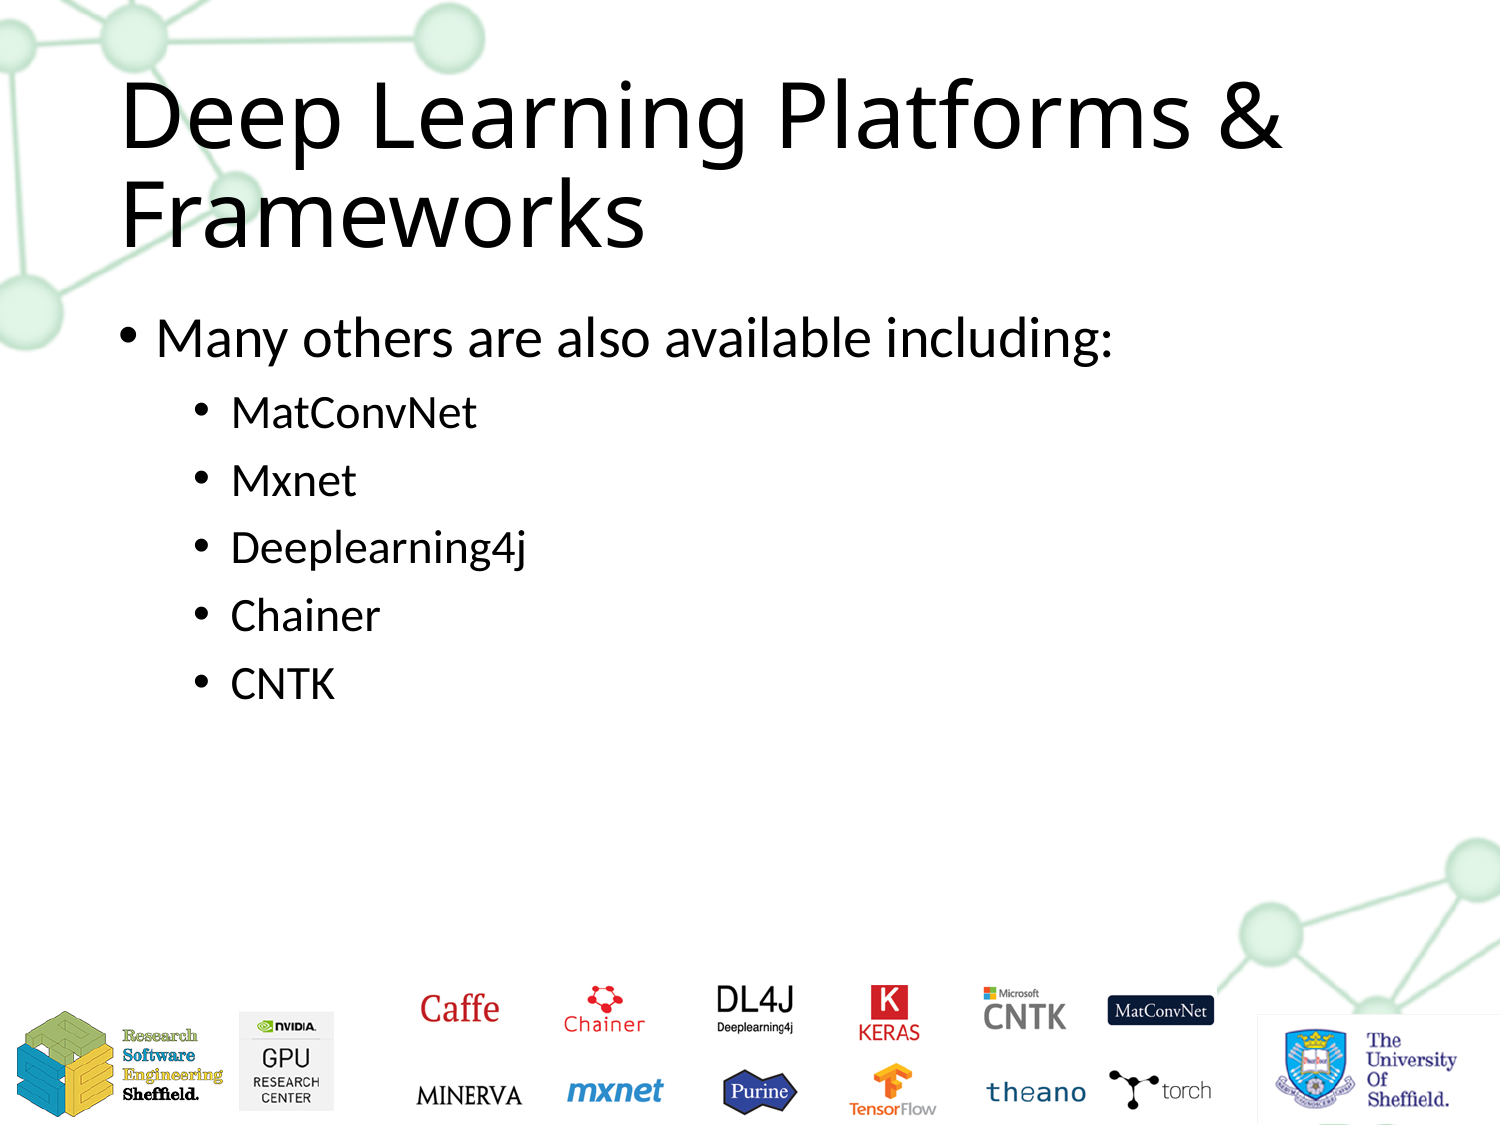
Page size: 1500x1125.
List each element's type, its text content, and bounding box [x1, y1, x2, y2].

title Deep Learning Platforms & Frameworks [103, 59, 1397, 278]
list Many others are also available including: MatConvNet Mxnet Deeplearning4j Chainer CNTK [103, 299, 1397, 1014]
picture [0, 0, 1500, 1125]
